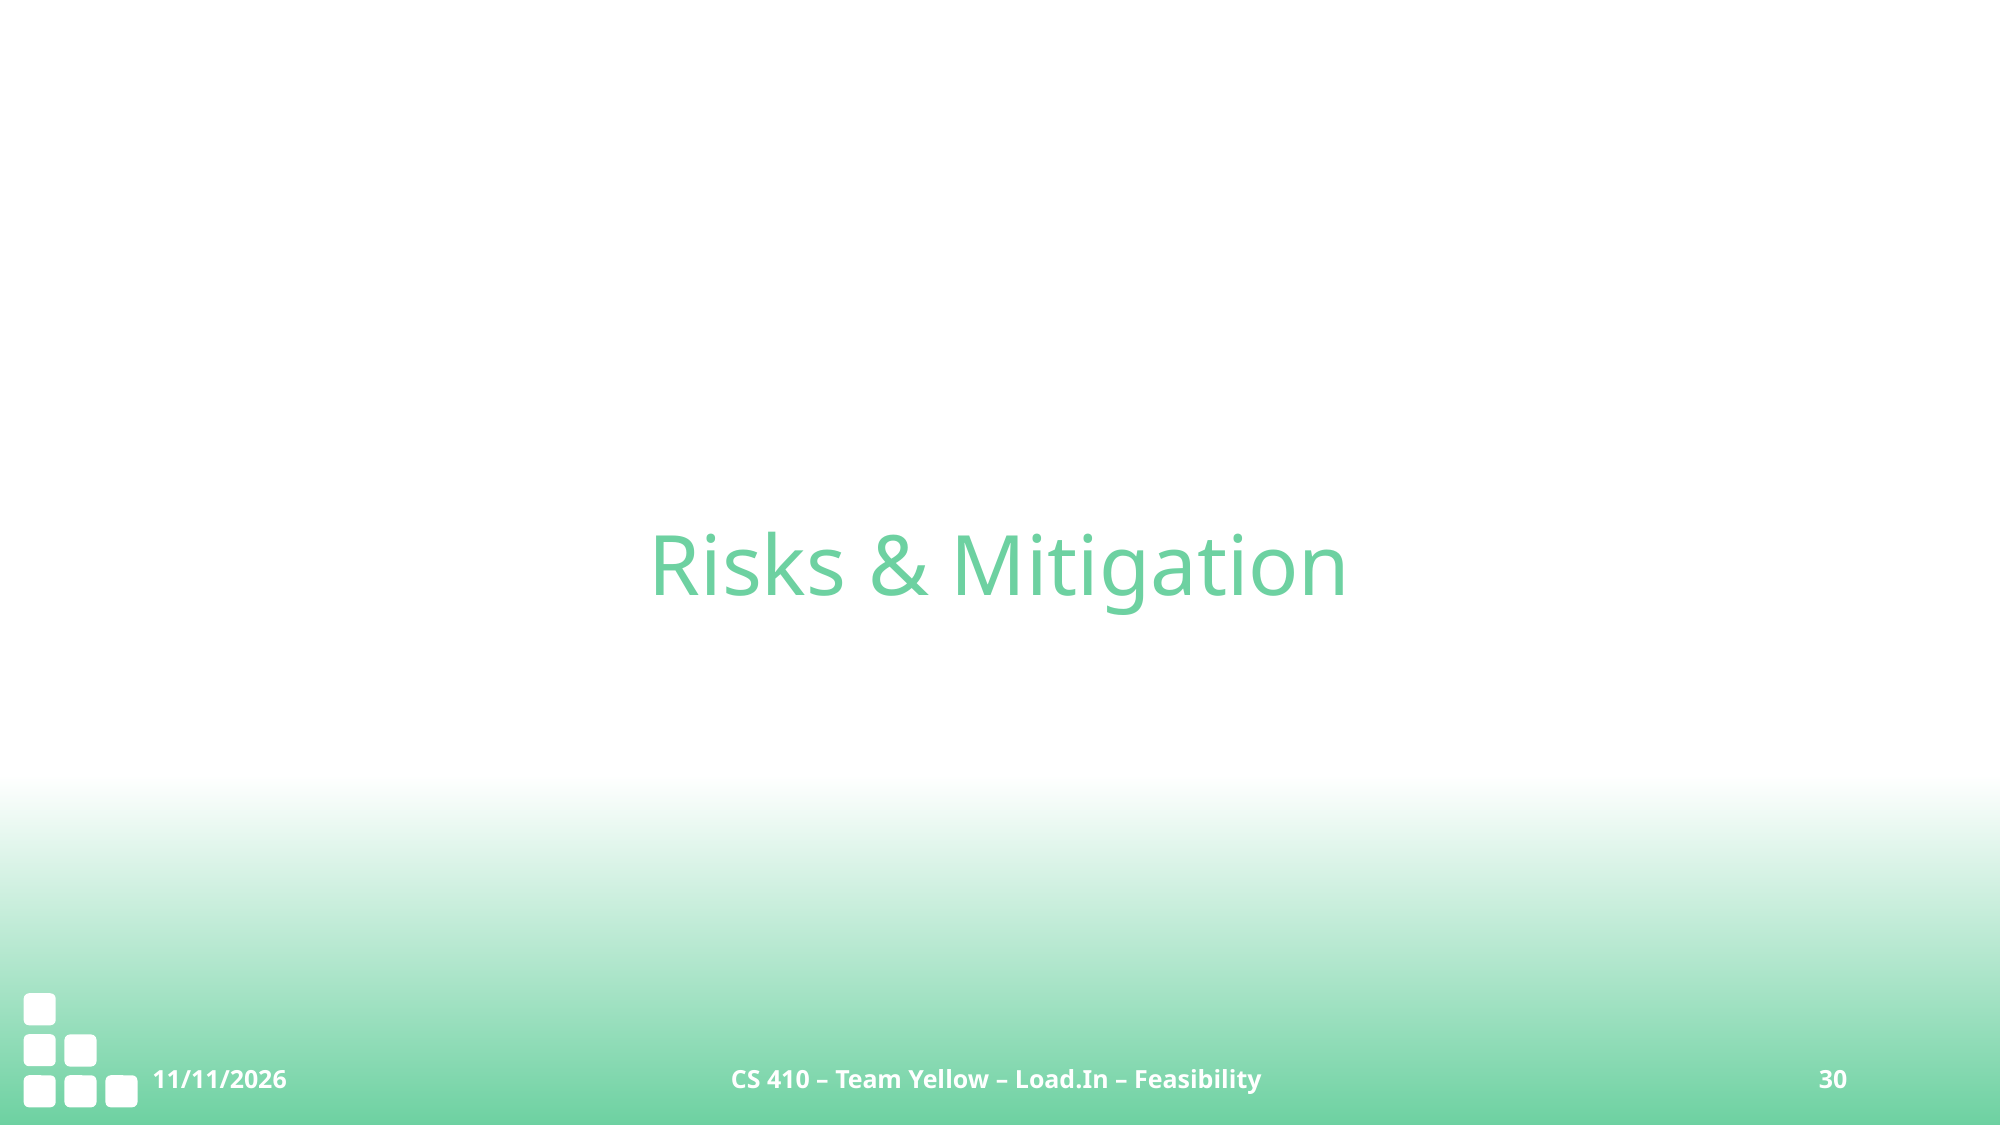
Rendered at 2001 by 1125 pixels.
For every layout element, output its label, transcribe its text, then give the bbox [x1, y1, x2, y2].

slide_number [137, 1035, 588, 1125]
slide_number 30 [1412, 1035, 1863, 1125]
footer CS 410 – Team Yellow – Load.In – Feasibility [662, 1035, 1338, 1125]
title Risks & Mitigation [137, 503, 1863, 622]
